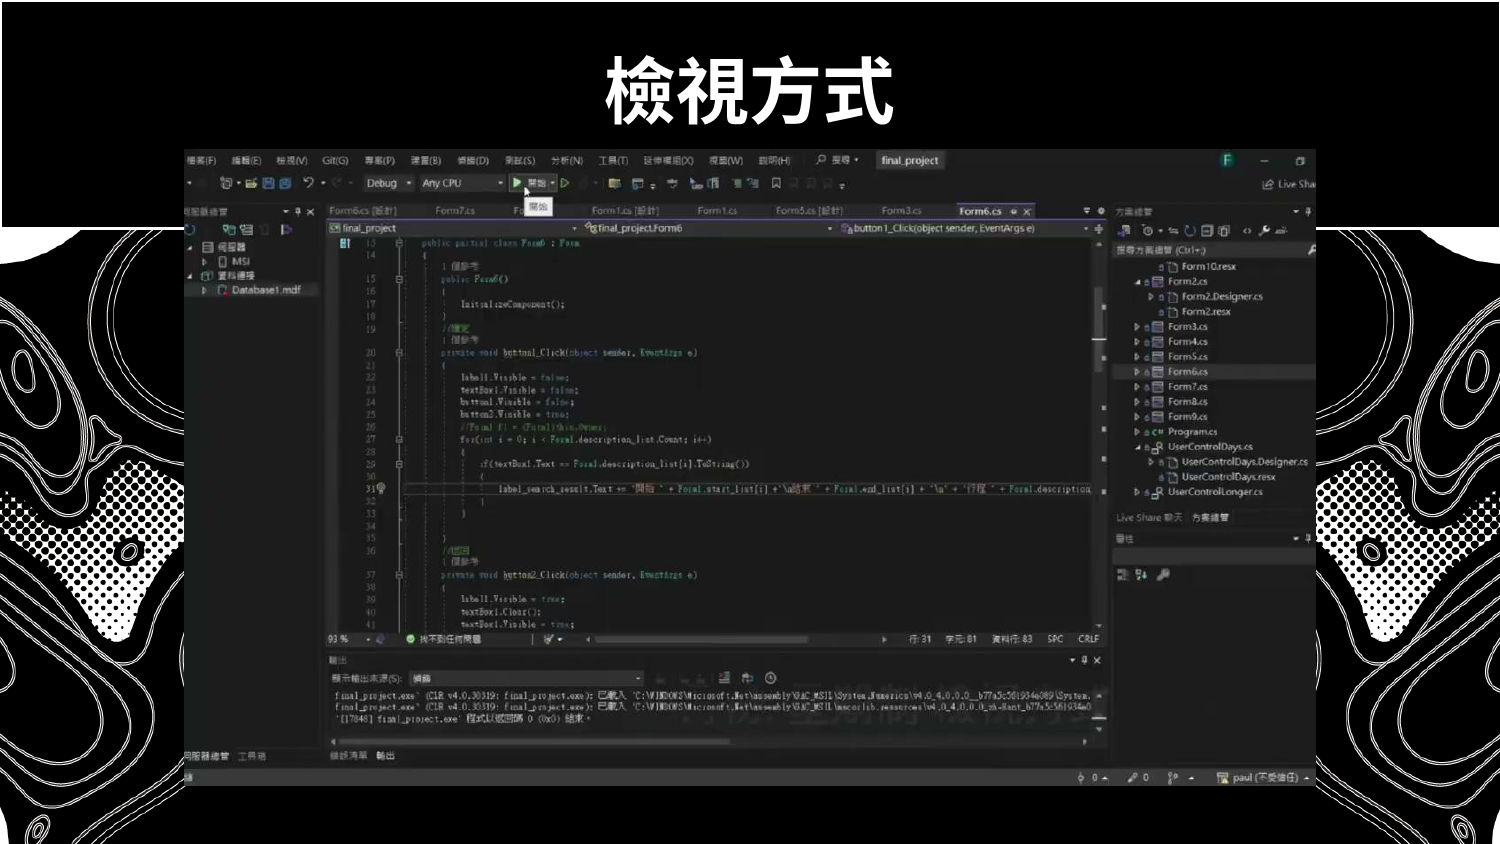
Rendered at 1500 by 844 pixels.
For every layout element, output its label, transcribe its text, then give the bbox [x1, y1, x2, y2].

picture [0, 148, 1500, 844]
text_box 檢視方式 [399, 31, 1101, 125]
